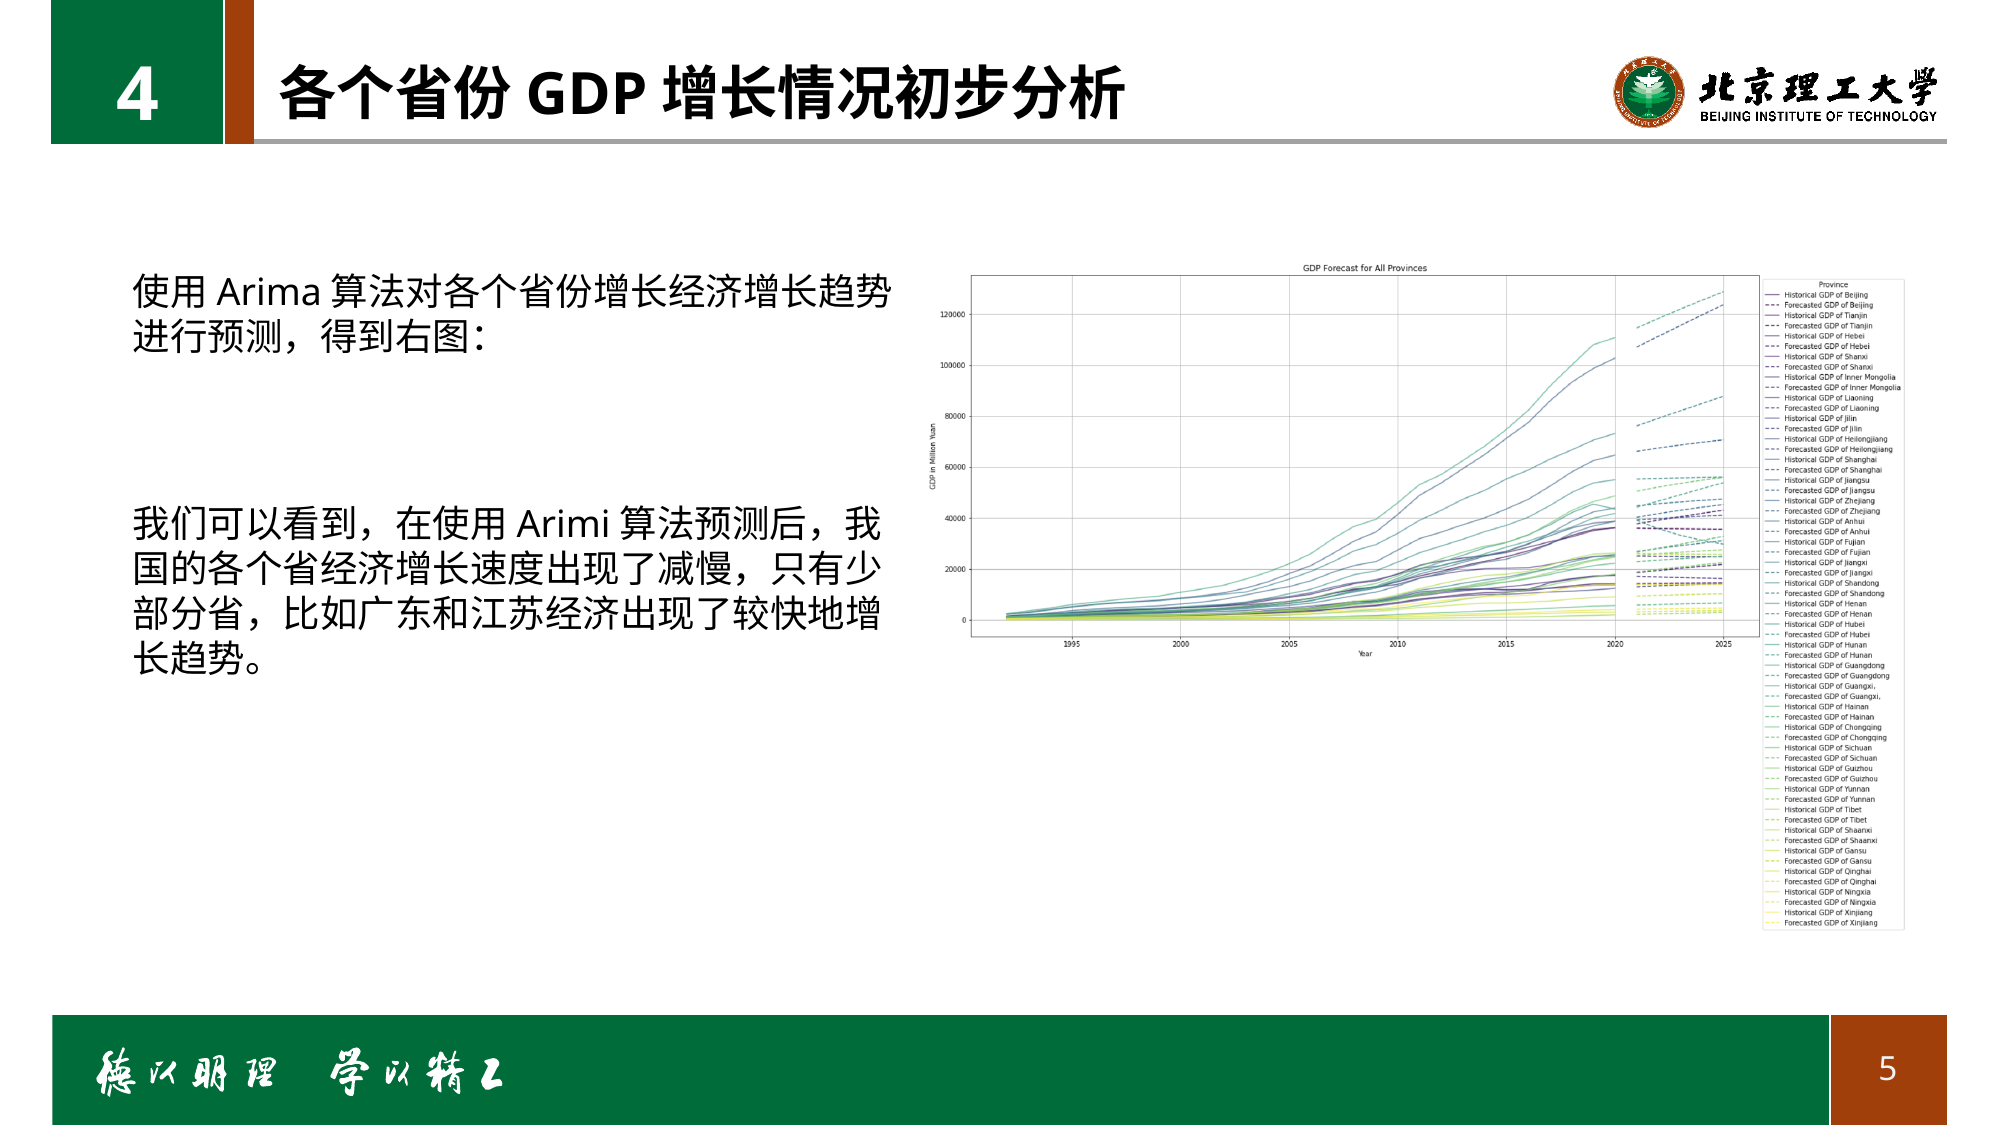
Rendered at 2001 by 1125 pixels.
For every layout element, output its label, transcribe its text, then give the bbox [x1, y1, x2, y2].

text_box 我们可以看到，在使用Arimi算法预测后，我国的各个省经济增长速度出现了减慢，只有少部分省，比如广东和江苏经济出现了较快地增长趋势。 [117, 493, 921, 688]
text_box 使用Arima算法对各个省份增长经济增长趋势进行预测，得到右图： [117, 261, 921, 366]
title 各个省份GDP增长情况初步分析 [263, 56, 1682, 136]
picture [1682, 56, 1937, 128]
picture [921, 261, 1920, 939]
text_box 4 [58, 38, 218, 144]
